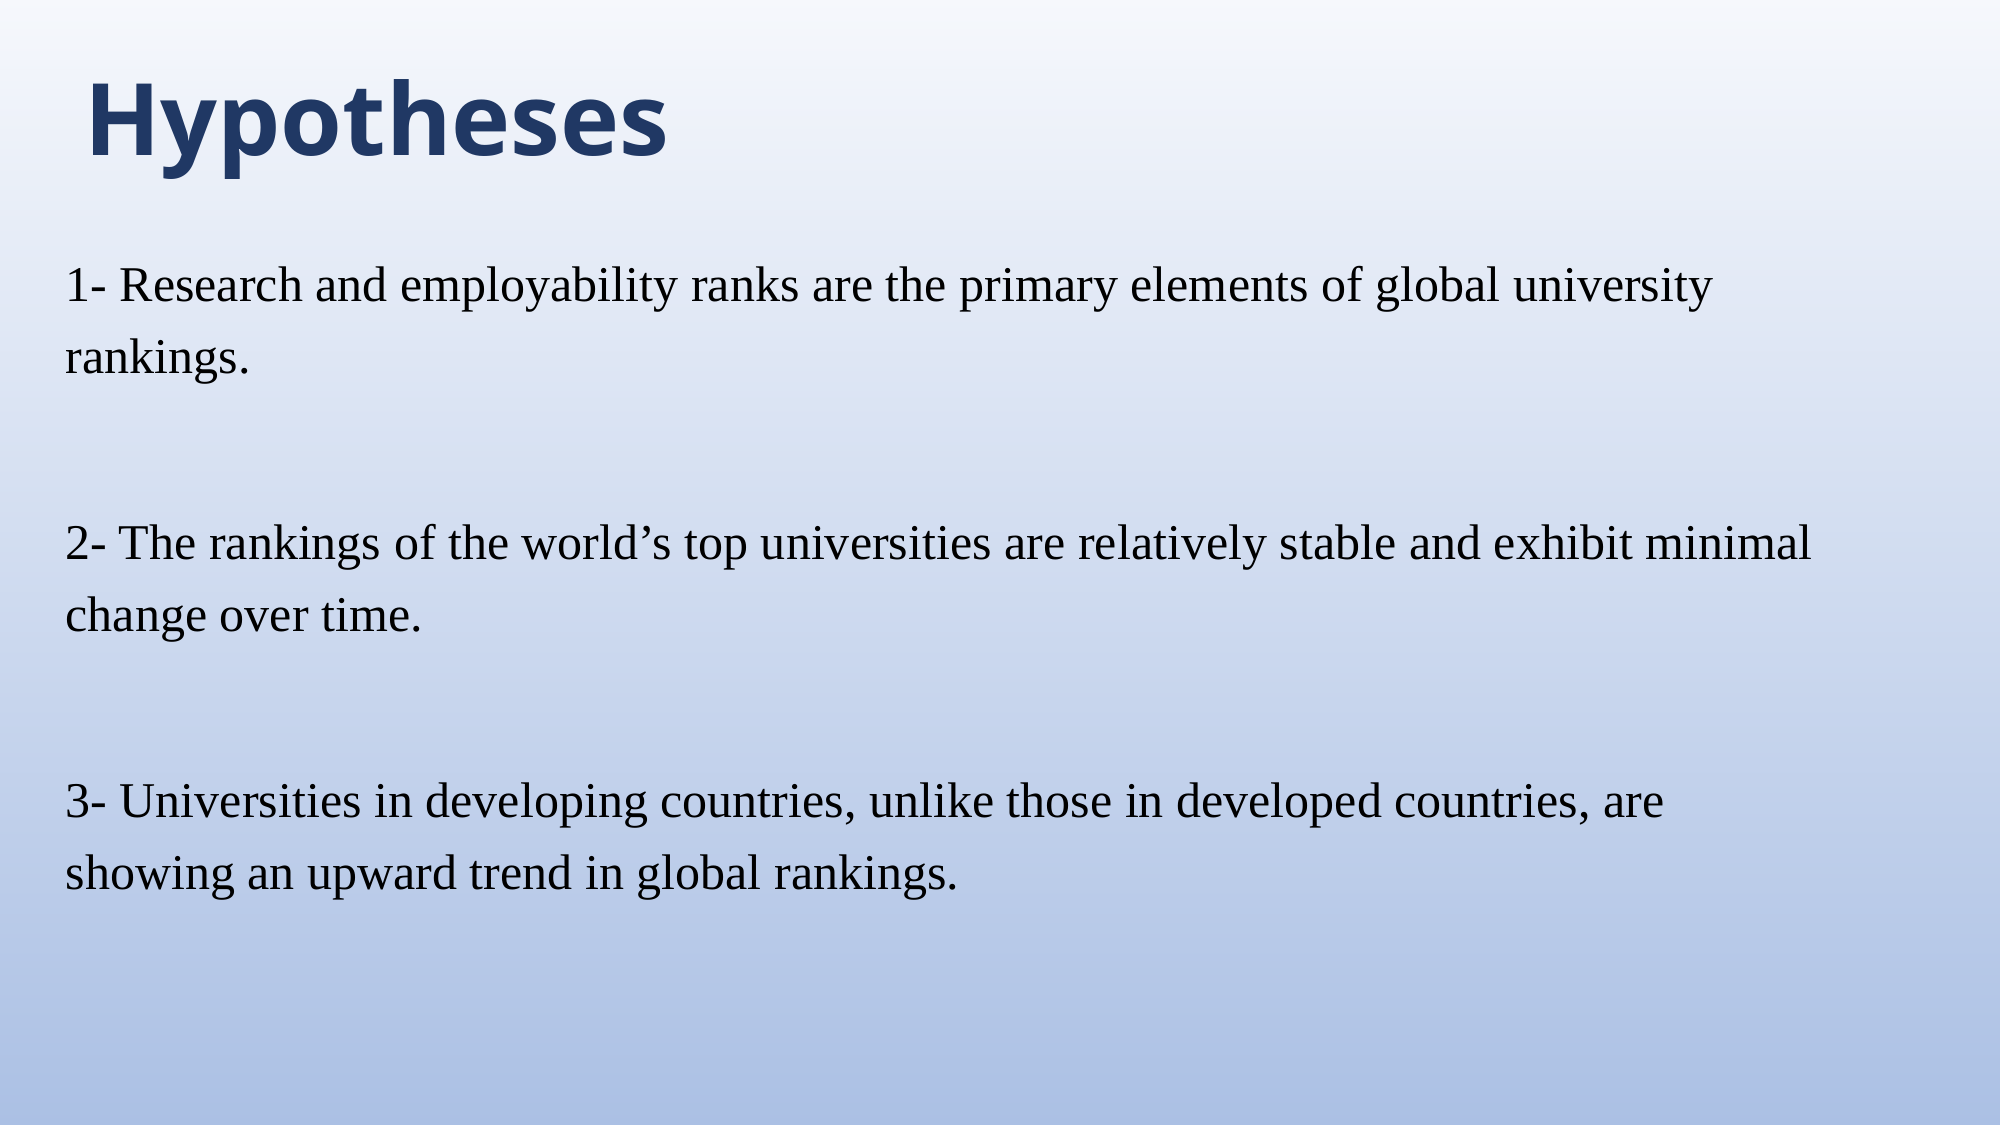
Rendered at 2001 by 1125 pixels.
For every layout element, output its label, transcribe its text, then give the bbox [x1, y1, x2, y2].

title Hypotheses [69, 40, 1775, 206]
text_box 1- Research and employability ranks are the primary elements of global university rankings. 2- The rankings of the world’s top universities are relatively stable and exhibit minimal change over time. 3- Universities in developing countries, unlike those in developed countries, are showing an upward trend in global rankings. [50, 381, 1838, 955]
